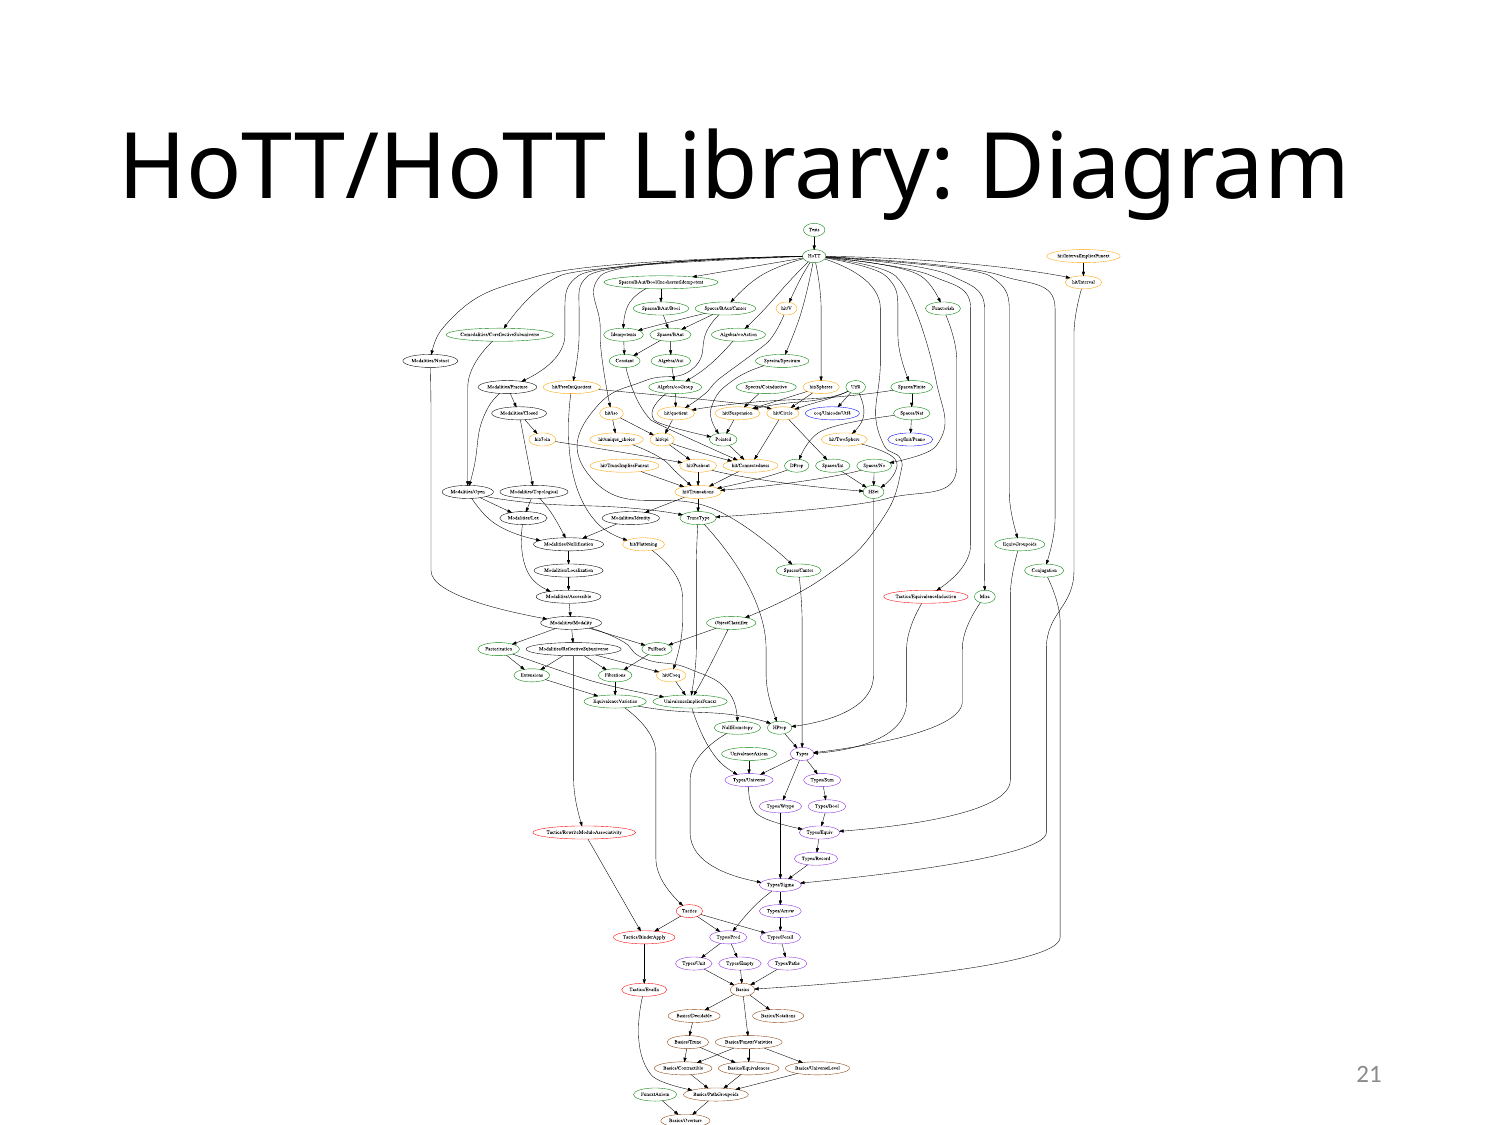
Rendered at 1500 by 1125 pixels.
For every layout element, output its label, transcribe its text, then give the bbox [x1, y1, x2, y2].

slide_number 21 [1123, 1042, 1397, 1103]
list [401, 221, 1123, 1125]
title HoTT/HoTT Library: Diagram [103, 59, 1397, 278]
